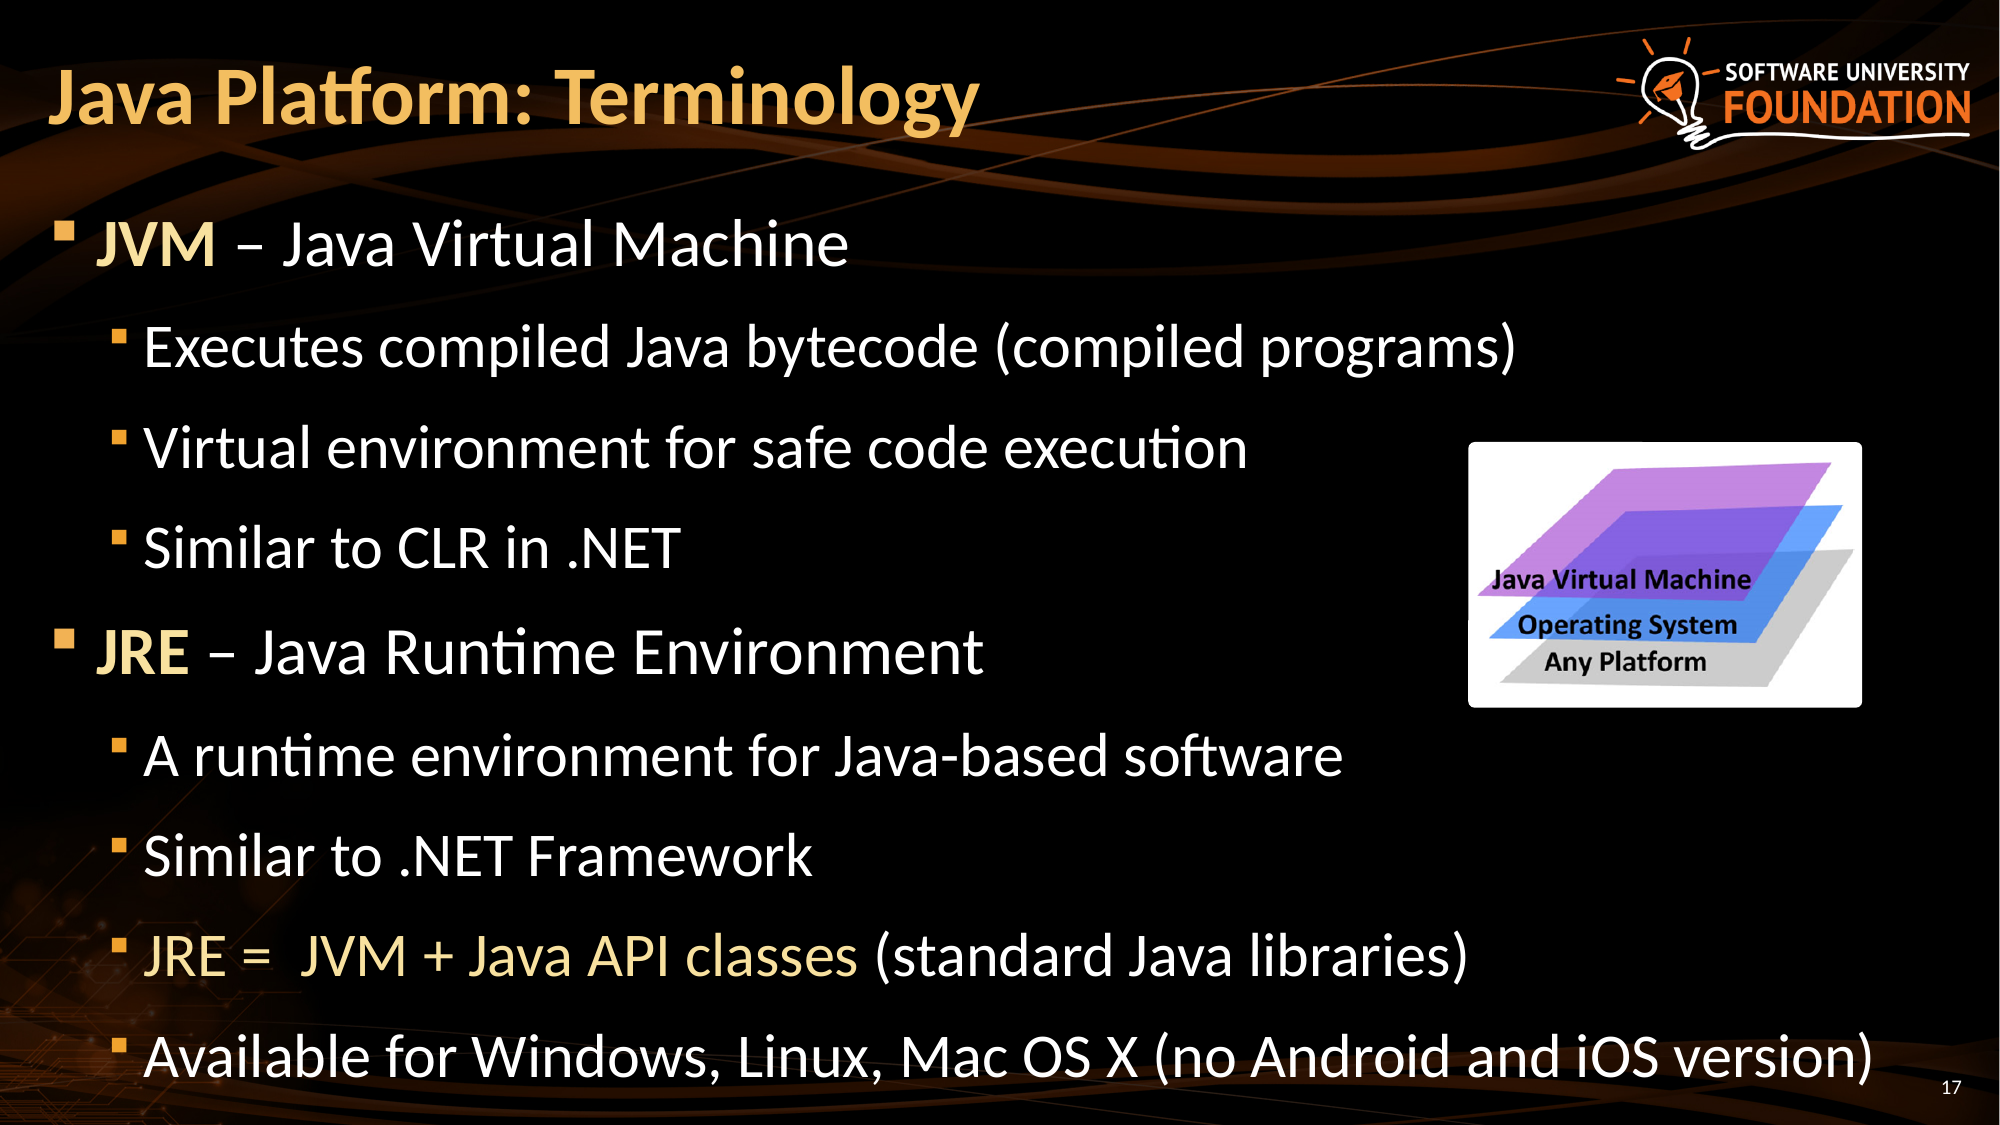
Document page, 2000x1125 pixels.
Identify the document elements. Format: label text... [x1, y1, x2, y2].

title Java Platform: Terminology [30, 6, 1602, 189]
list JVM – Java Virtual Machine Executes compiled Java bytecode (compiled programs) Virtual environment for safe code execution Similar to CLR in .NET JRE – Java Runtime Environment A runtime environment for Java-based software Similar to .NET Framework JRE = JVM + Java API classes (standard Java libraries) Available for Windows, Linux, Mac OS X (no Android and iOS version) [31, 188, 1968, 1103]
picture [0, 0, 2000, 1125]
